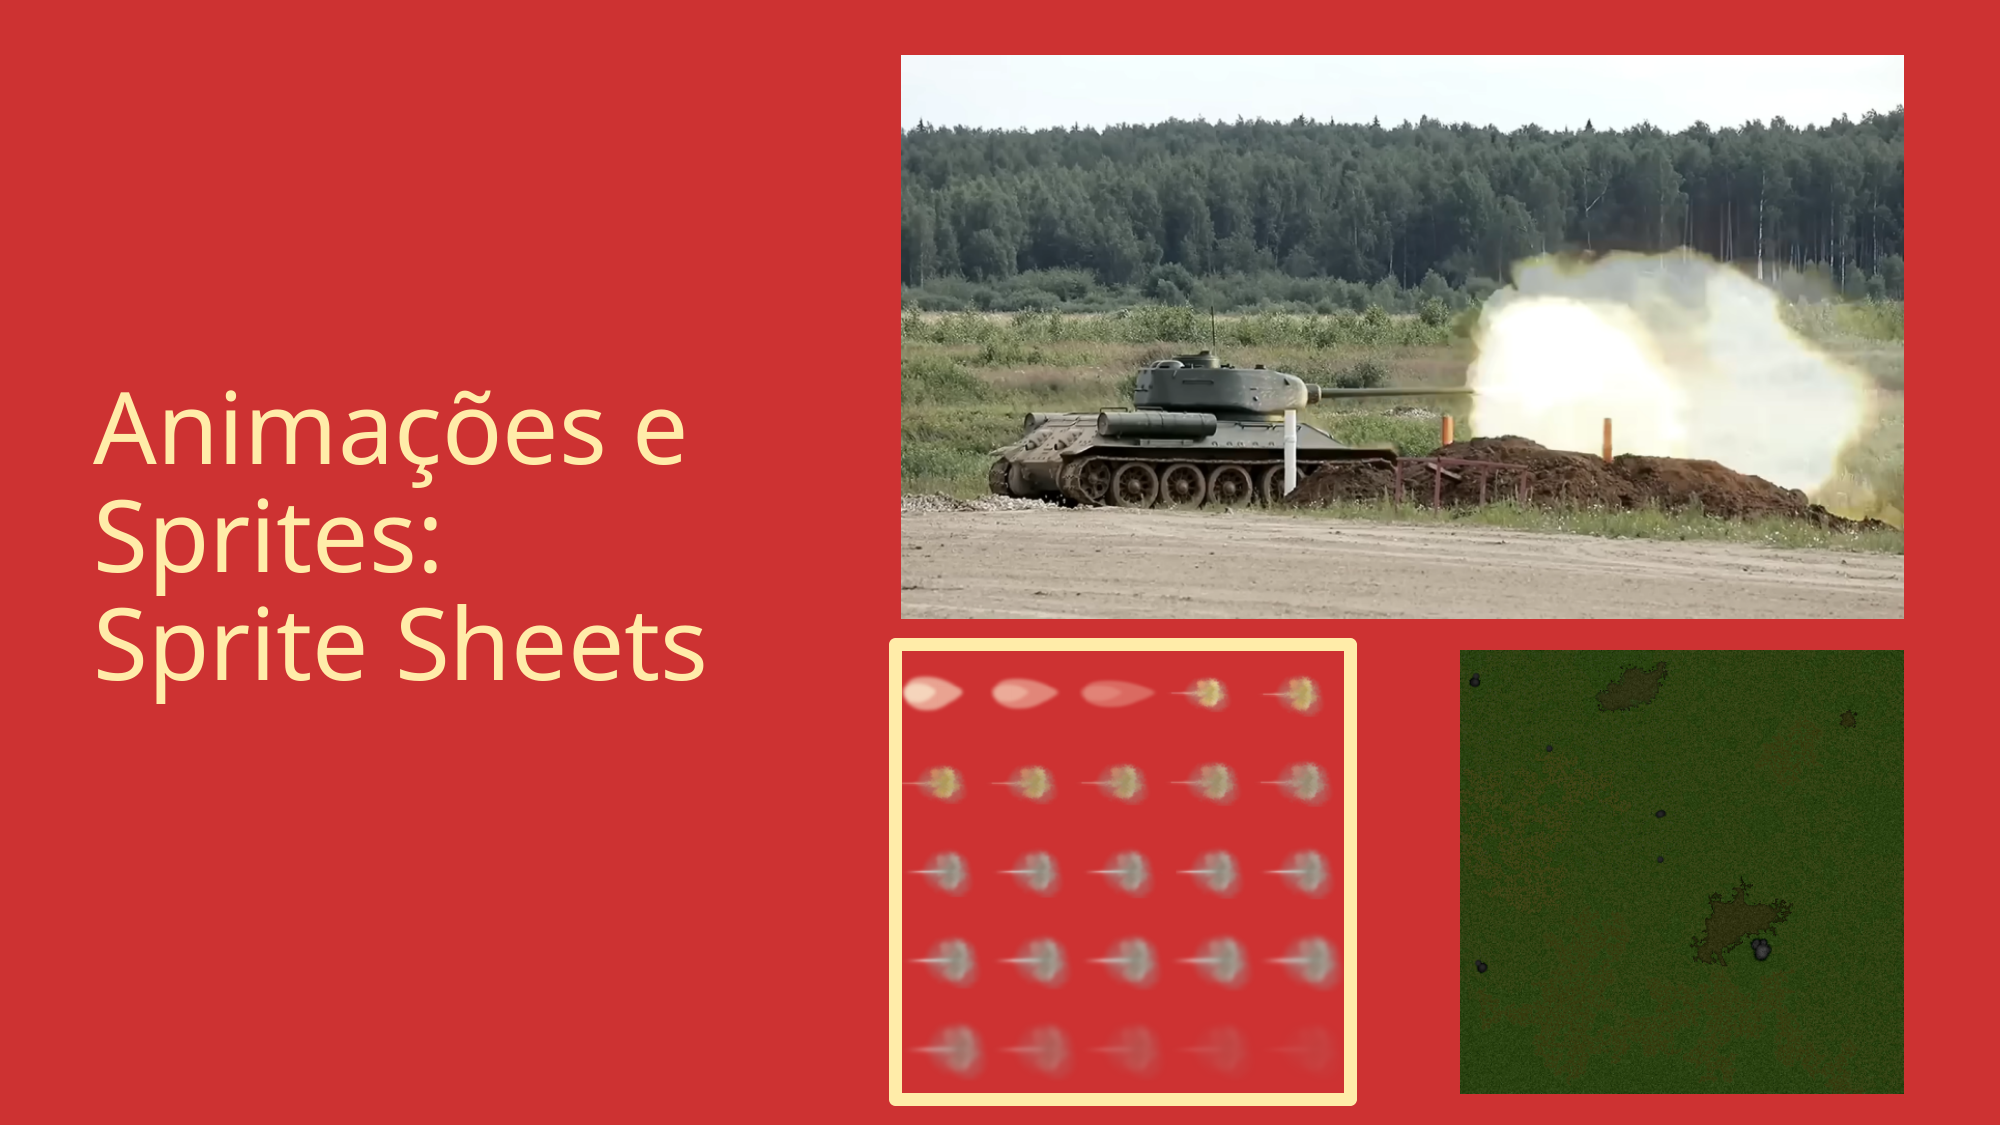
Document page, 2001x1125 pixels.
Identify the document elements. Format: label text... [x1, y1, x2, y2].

text_box Animações e Sprites: Sprite Sheets [78, 184, 739, 710]
picture [1460, 650, 1904, 1094]
picture [901, 650, 1345, 1094]
picture [901, 55, 1904, 620]
